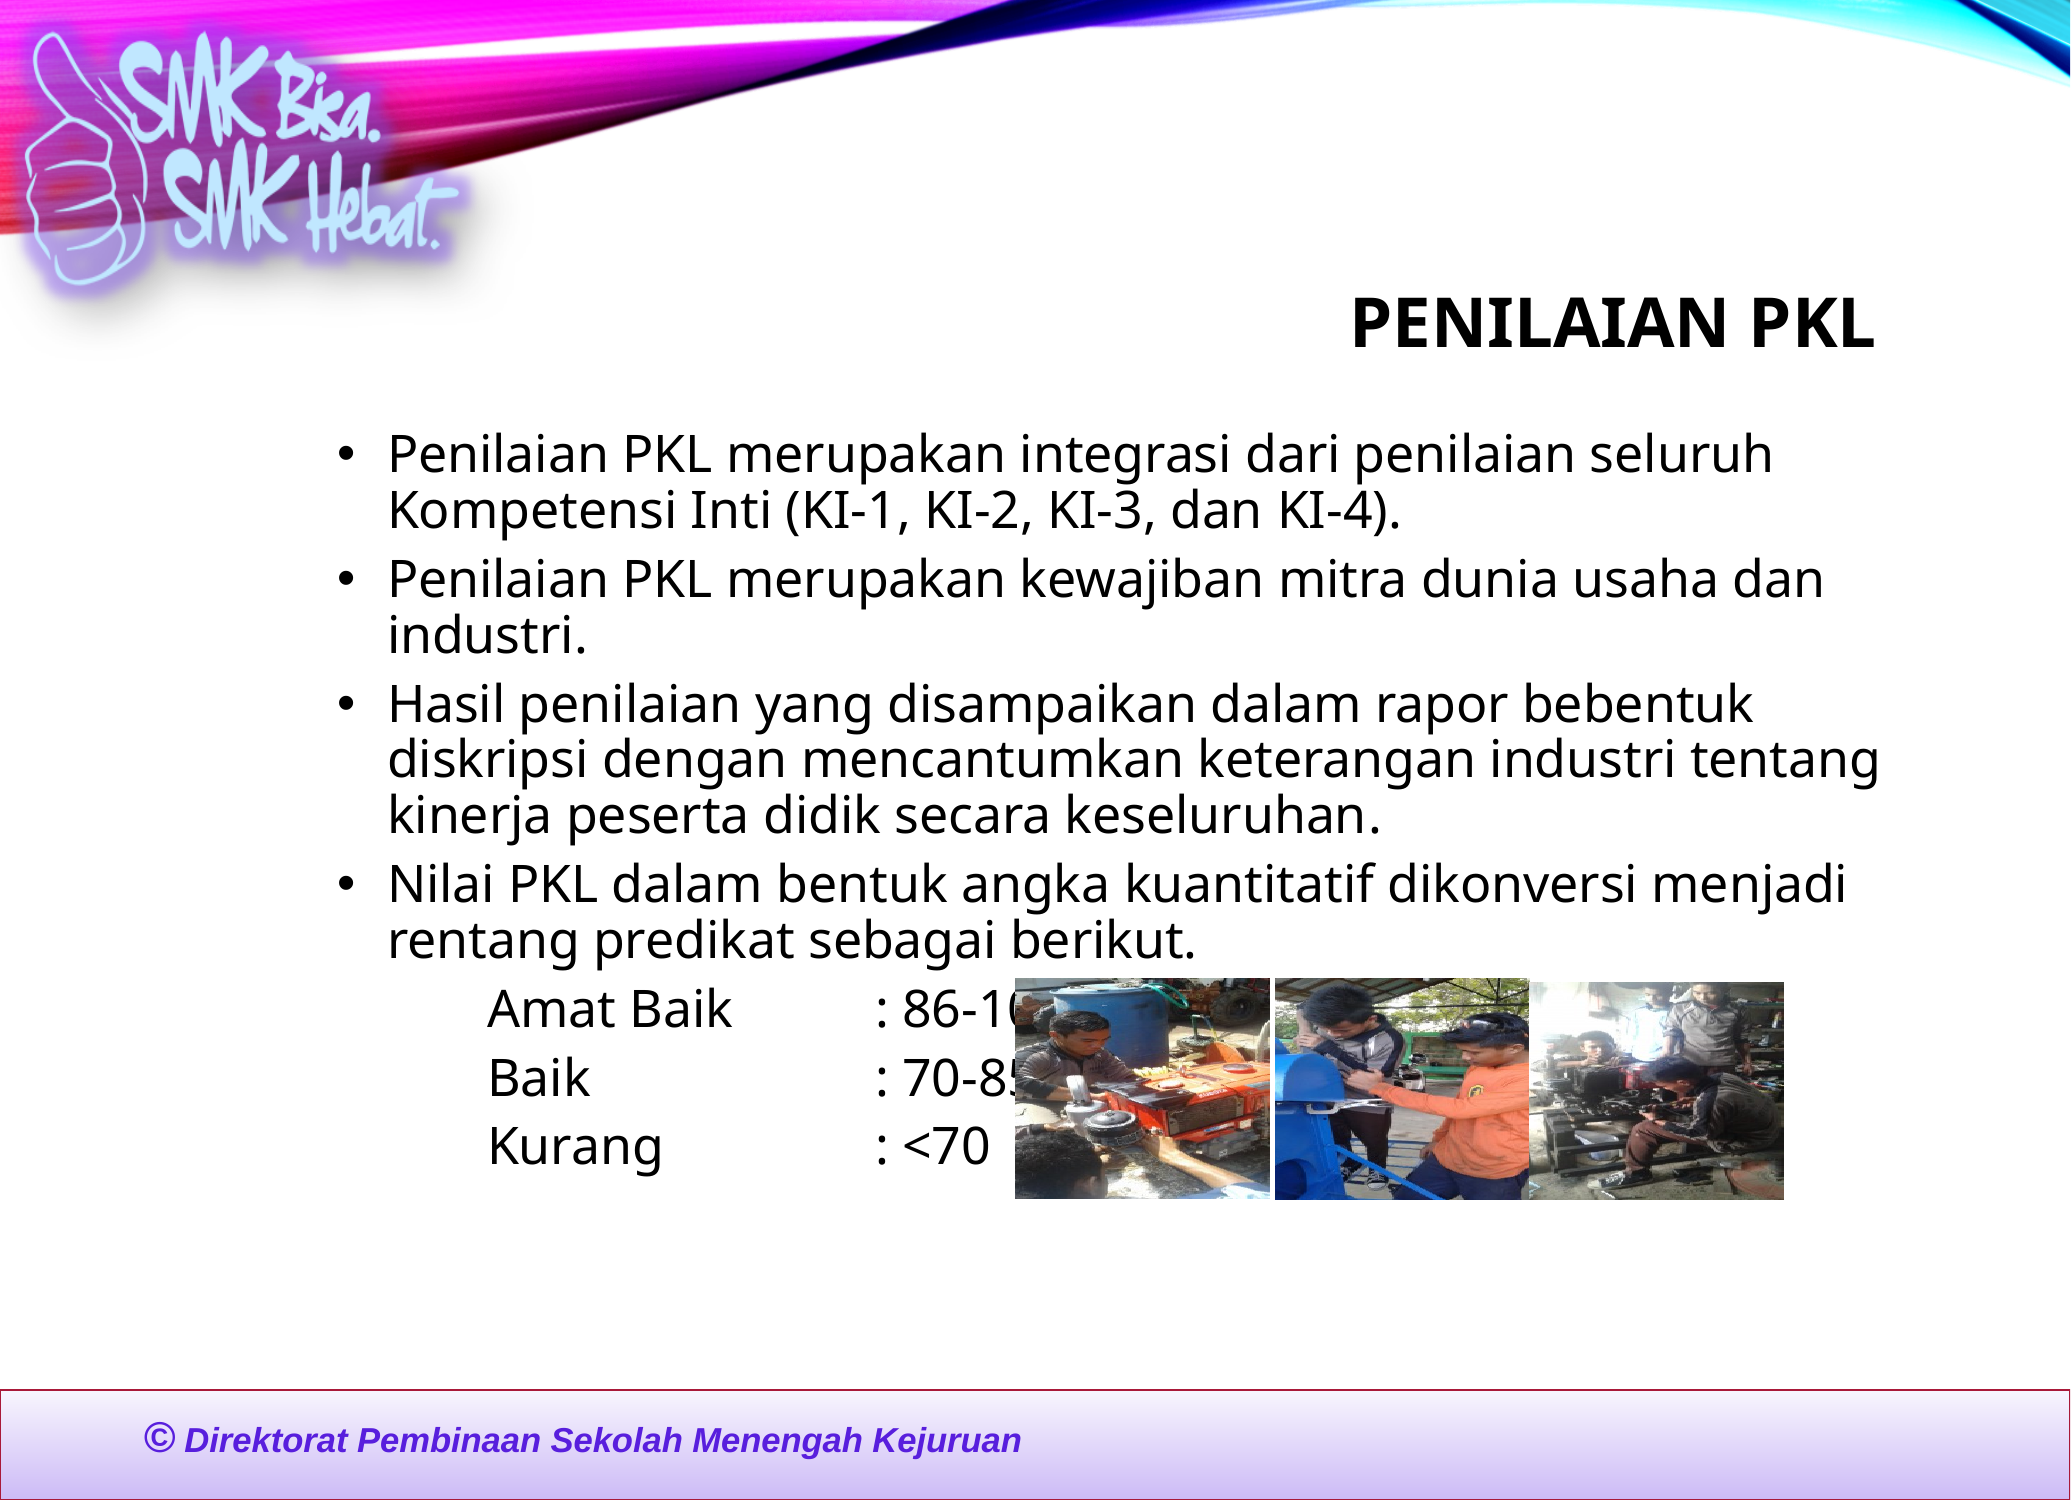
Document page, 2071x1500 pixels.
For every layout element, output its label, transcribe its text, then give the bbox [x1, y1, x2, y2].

list Penilaian PKL merupakan integrasi dari penilaian seluruh Kompetensi Inti (KI-1, KI-2, KI-3, dan KI-4). Penilaian PKL merupakan kewajiban mitra dunia usaha dan industri. Hasil penilaian yang disampaikan dalam rapor bebentuk diskripsi dengan mencantumkan keterangan industri tentang kinerja peserta didik secara keseluruhan. Nilai PKL dalam bentuk angka kuantitatif dikonversi menjadi rentang predikat sebagai berikut. Amat Baik : 86-100 Baik : 70-85 Kurang : <70 [322, 420, 1950, 1234]
title Penilaian PKL [1077, 279, 1892, 372]
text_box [1015, 978, 1784, 1200]
picture [0, 0, 2071, 237]
text_box DUDI [8, 13, 18, 23]
